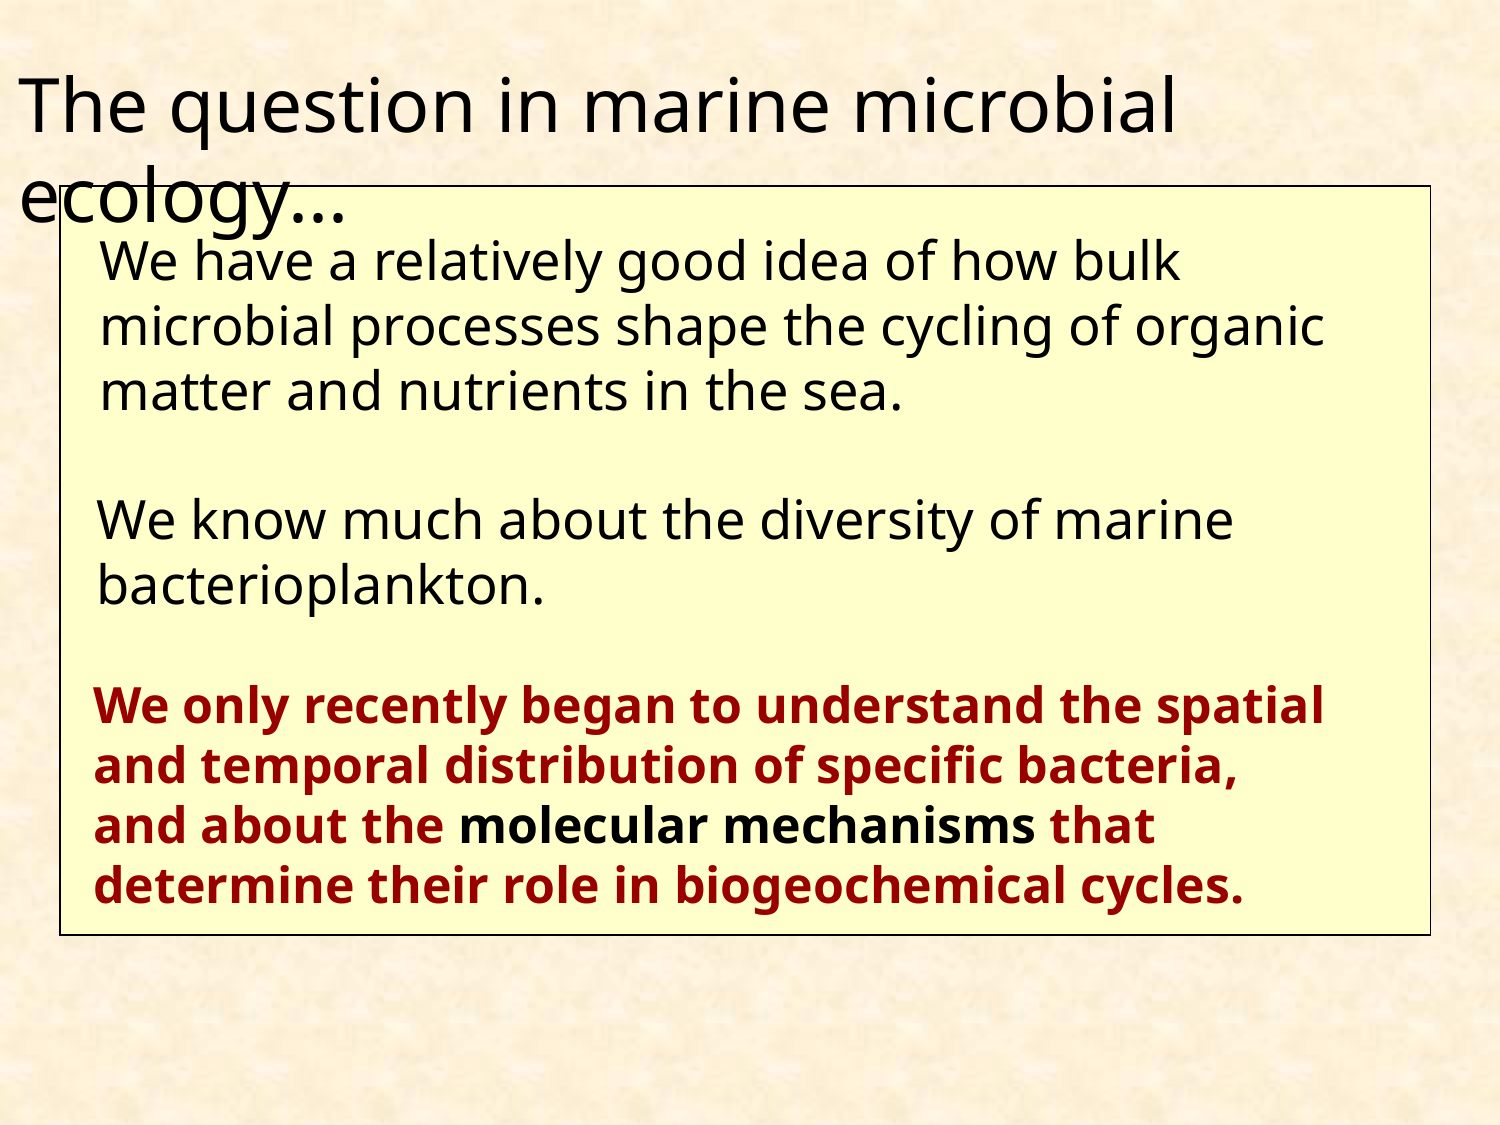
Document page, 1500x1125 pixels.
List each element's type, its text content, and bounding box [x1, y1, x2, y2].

text_box We know much about the diversity of marine bacterioplankton. [81, 477, 1348, 624]
text_box [59, 185, 1431, 936]
picture [0, 0, 1500, 1125]
text_box We only recently began to understand the spatial and temporal distribution of specific bacteria, and about the molecular mechanisms that determine their role in biogeochemical cycles. [78, 665, 1441, 924]
text_box The question in marine microbial ecology... [3, 50, 1500, 156]
text_box We have a relatively good idea of how bulk microbial processes shape the cycling of organic matter and nutrients in the sea. [84, 219, 1448, 430]
